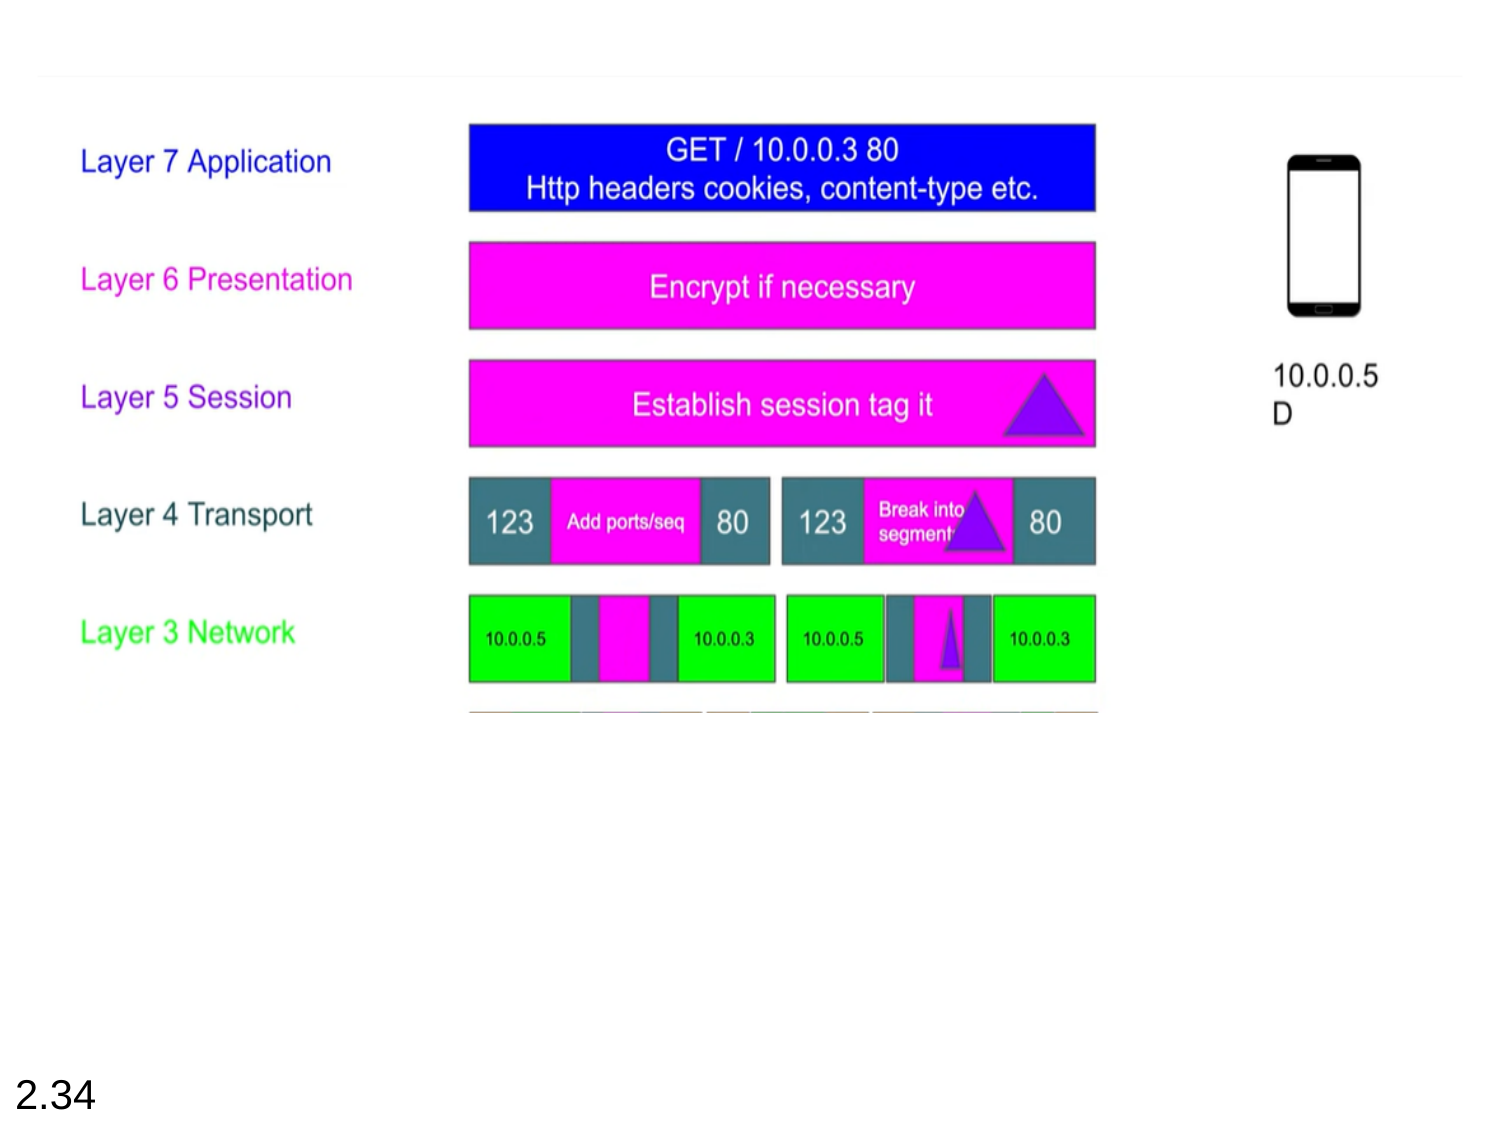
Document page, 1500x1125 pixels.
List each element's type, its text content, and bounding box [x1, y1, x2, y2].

slide_number 2.34 [0, 1050, 313, 1125]
picture [37, 74, 1463, 713]
